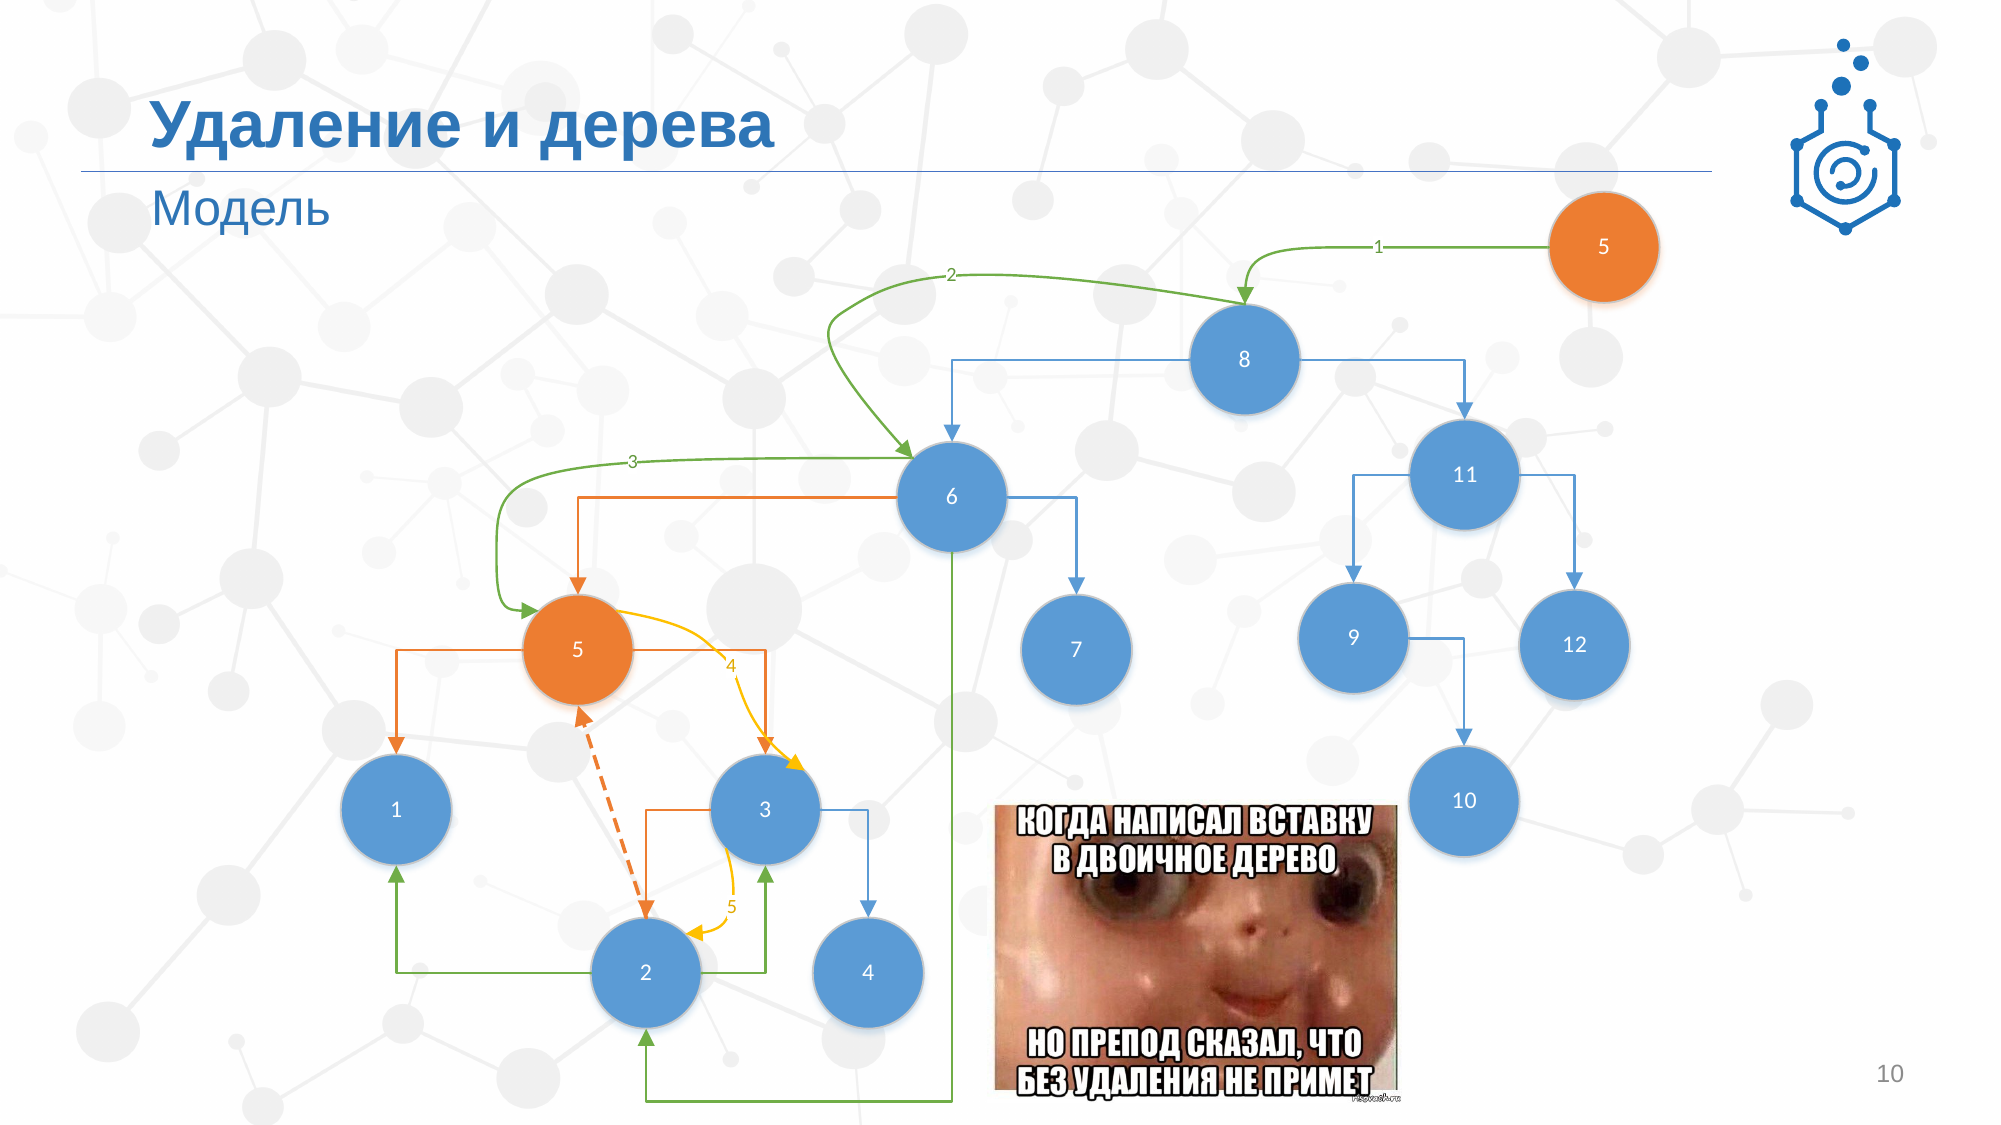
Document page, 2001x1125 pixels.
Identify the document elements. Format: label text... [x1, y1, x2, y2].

slide_number 10 [1724, 1042, 1920, 1103]
text_box Модель [136, 179, 1404, 244]
picture [0, 0, 2001, 1125]
text_box Удаление и дерева [134, 78, 1402, 162]
